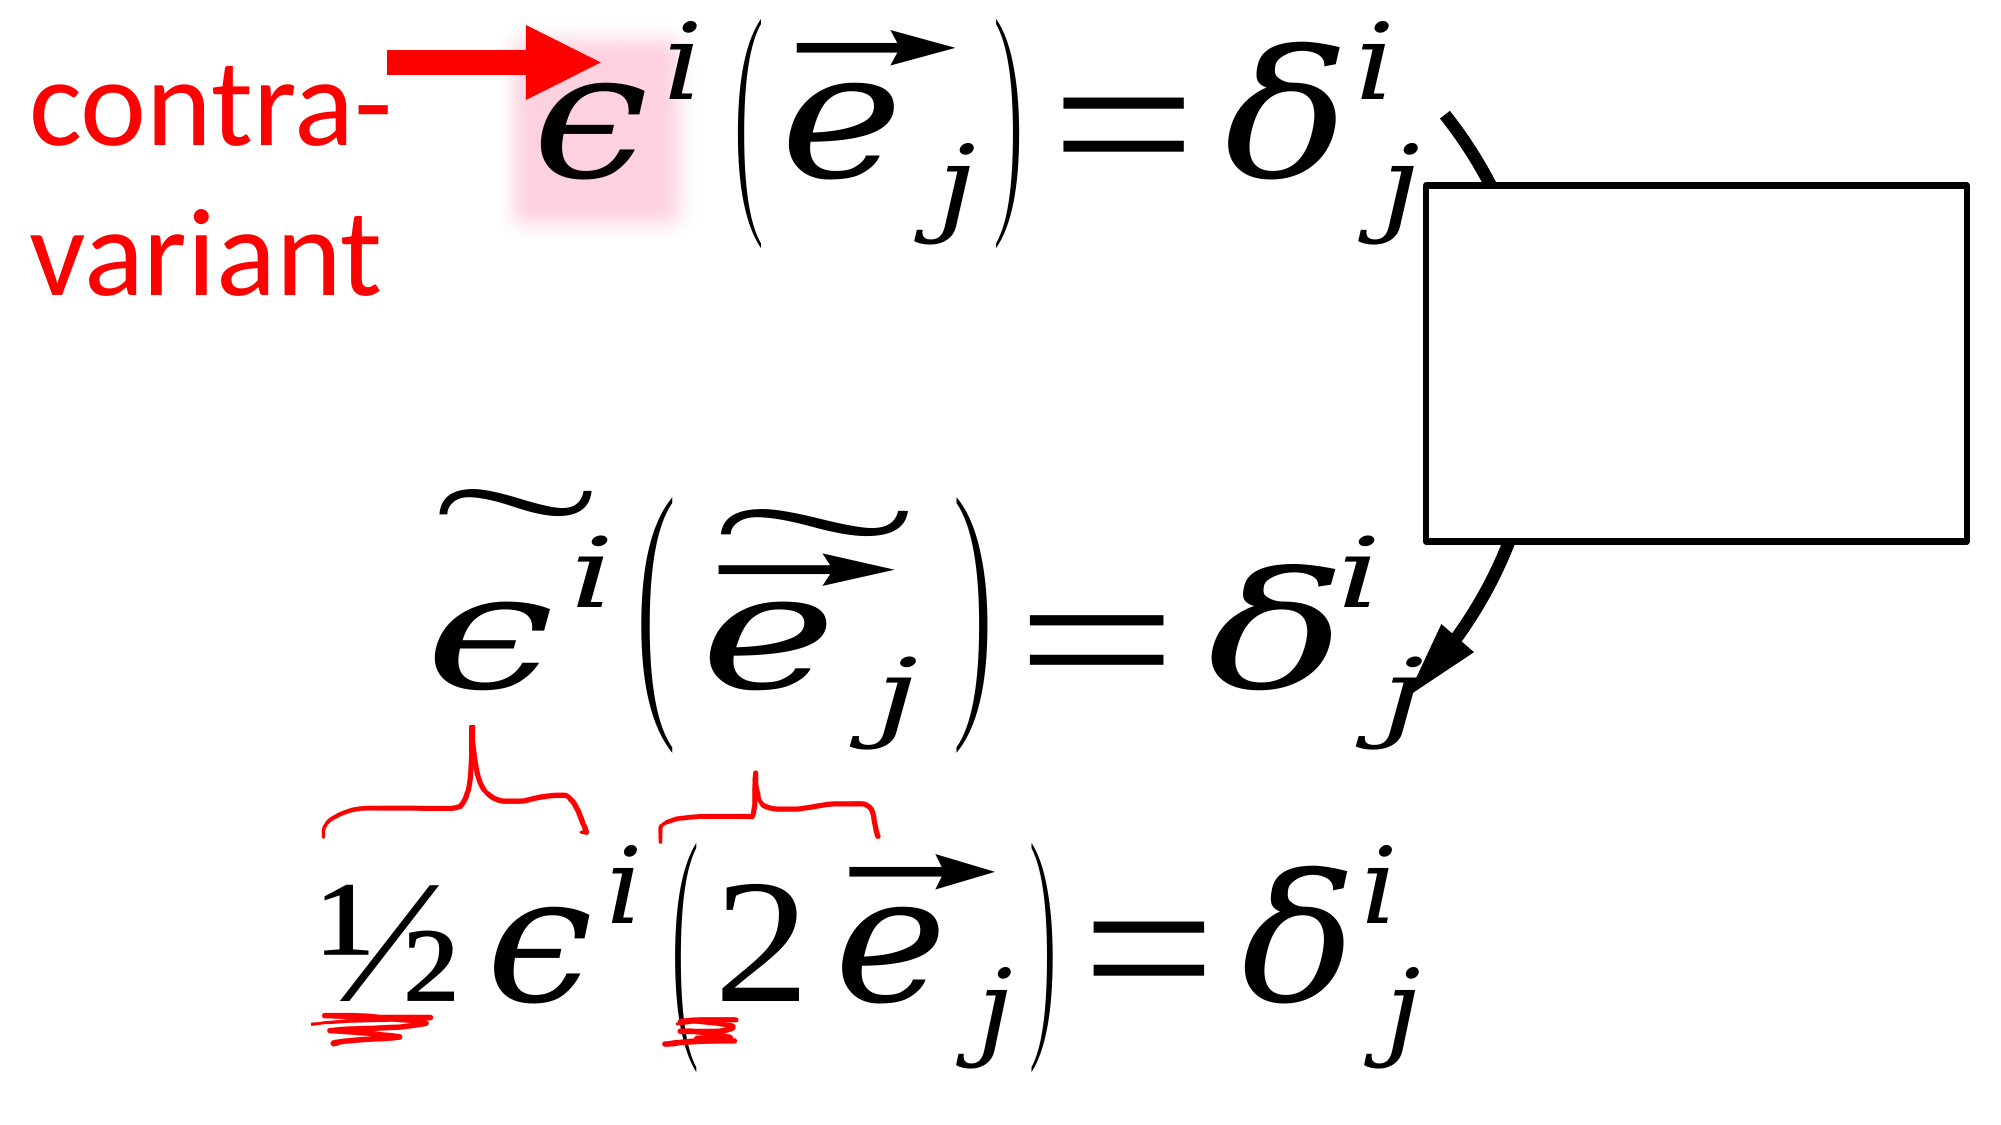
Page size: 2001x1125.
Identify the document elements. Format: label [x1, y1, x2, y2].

text_box [673, 0, 1539, 817]
text_box [14, 12, 673, 332]
picture [311, 725, 889, 1056]
